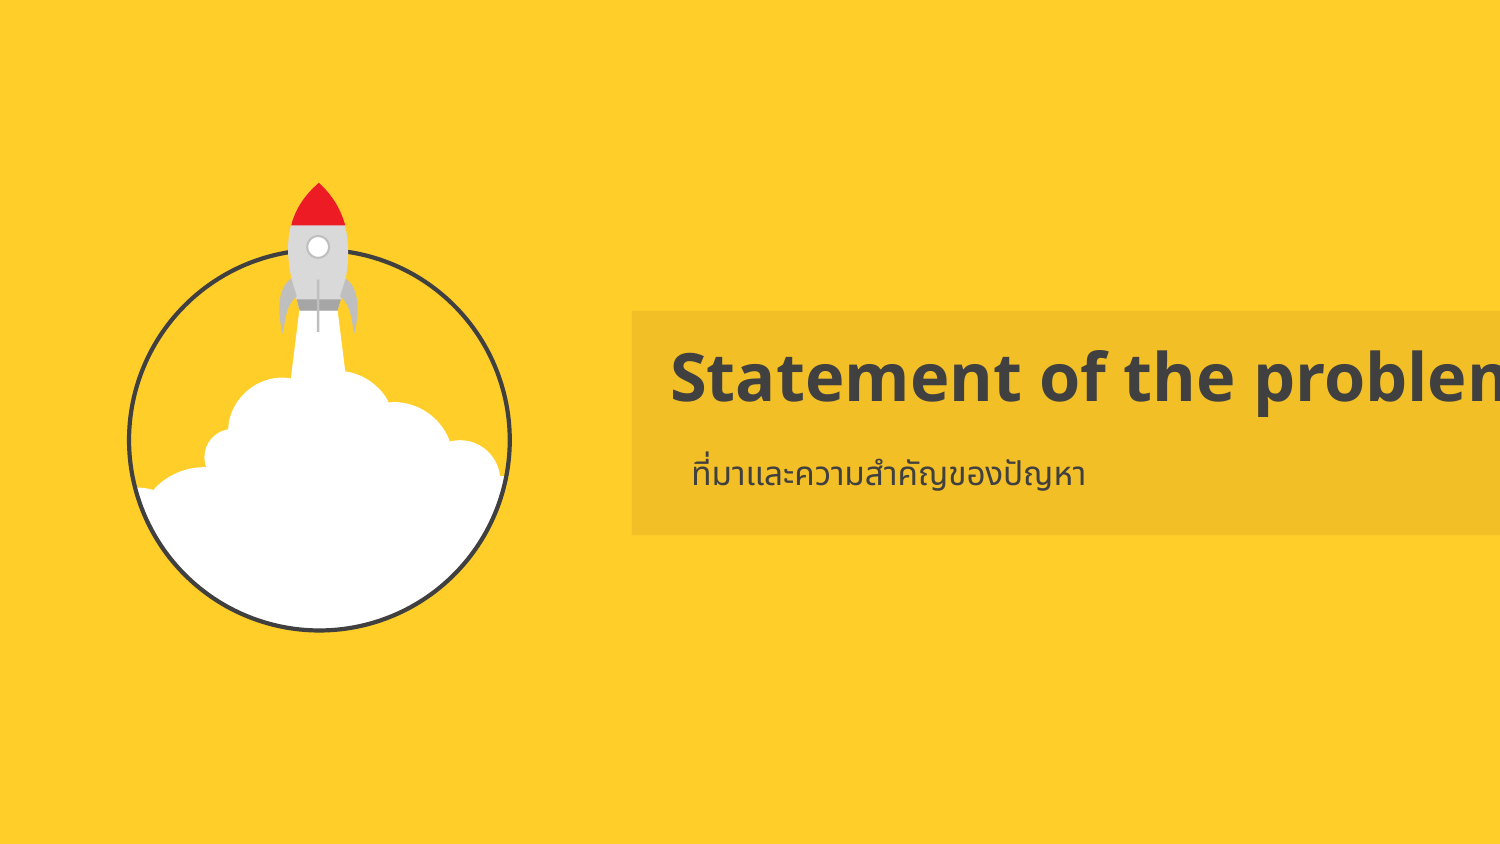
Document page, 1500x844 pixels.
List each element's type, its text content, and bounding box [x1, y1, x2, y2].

list ที่มาและความสำคัญของปัญหา [676, 447, 1500, 496]
list Statement of the problem [655, 374, 1500, 470]
